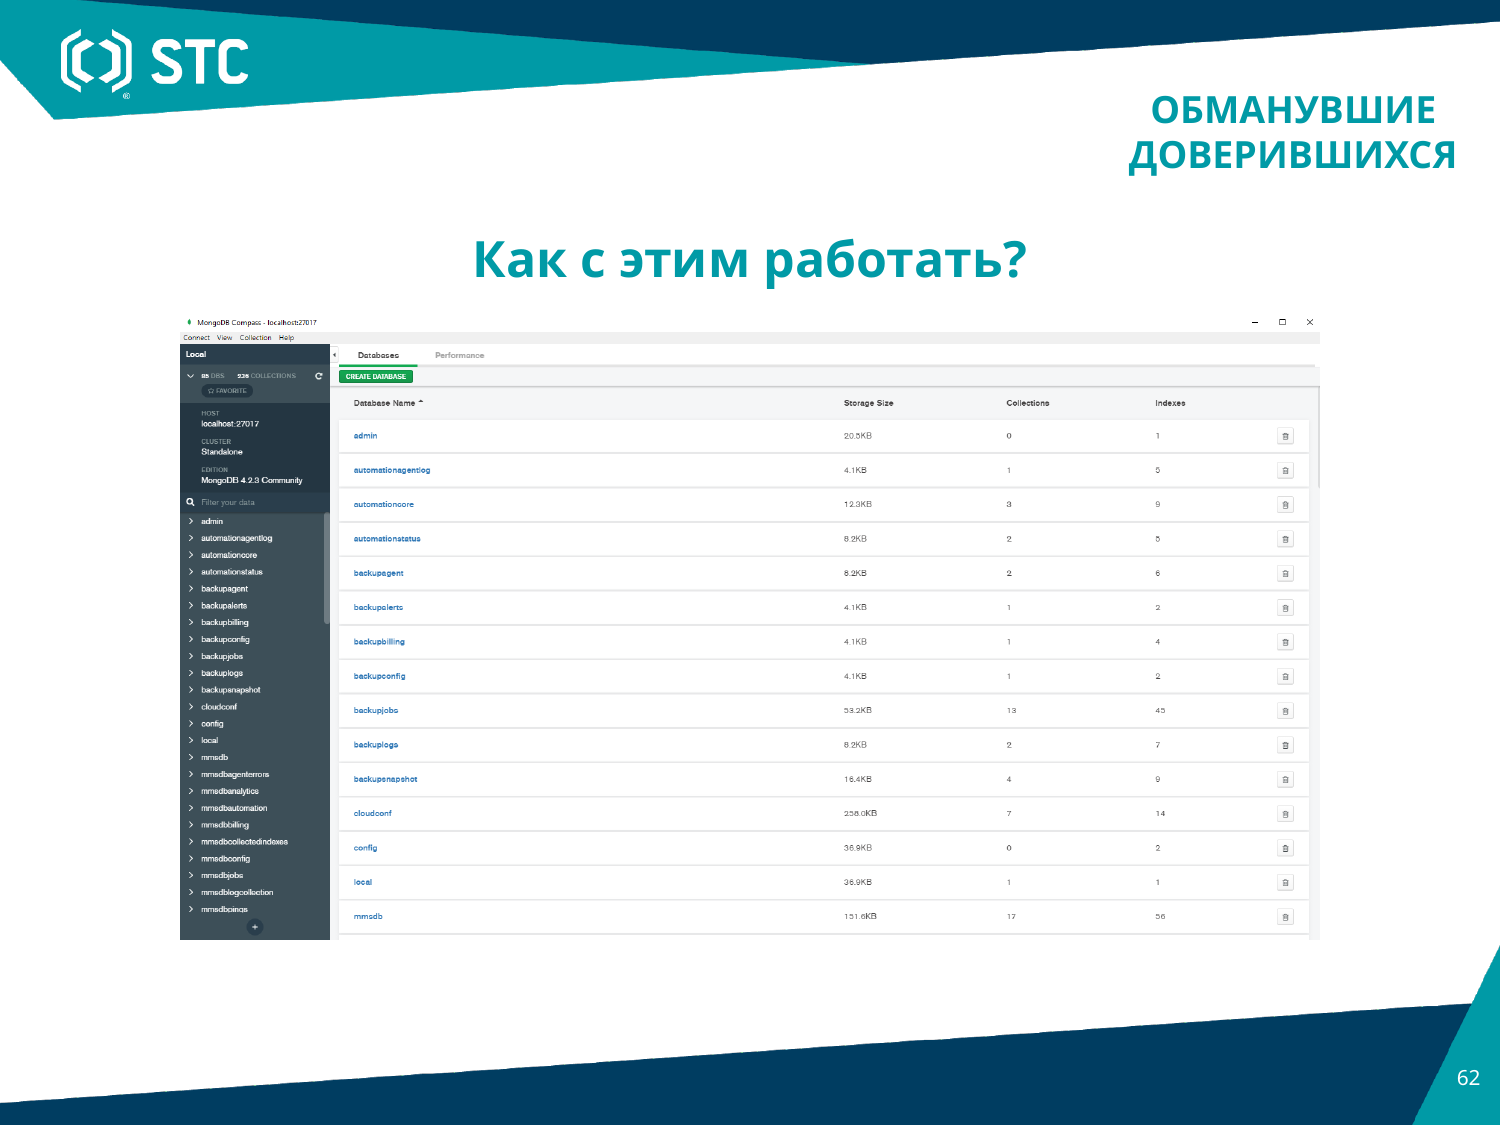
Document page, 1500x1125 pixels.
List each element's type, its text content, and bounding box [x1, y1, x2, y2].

text_box ОБМАНУВШИЕ ДОВЕРИВШИХСЯ [1104, 78, 1483, 161]
text_box Как с этим работать? [135, 219, 1365, 303]
picture [0, 0, 1500, 1125]
